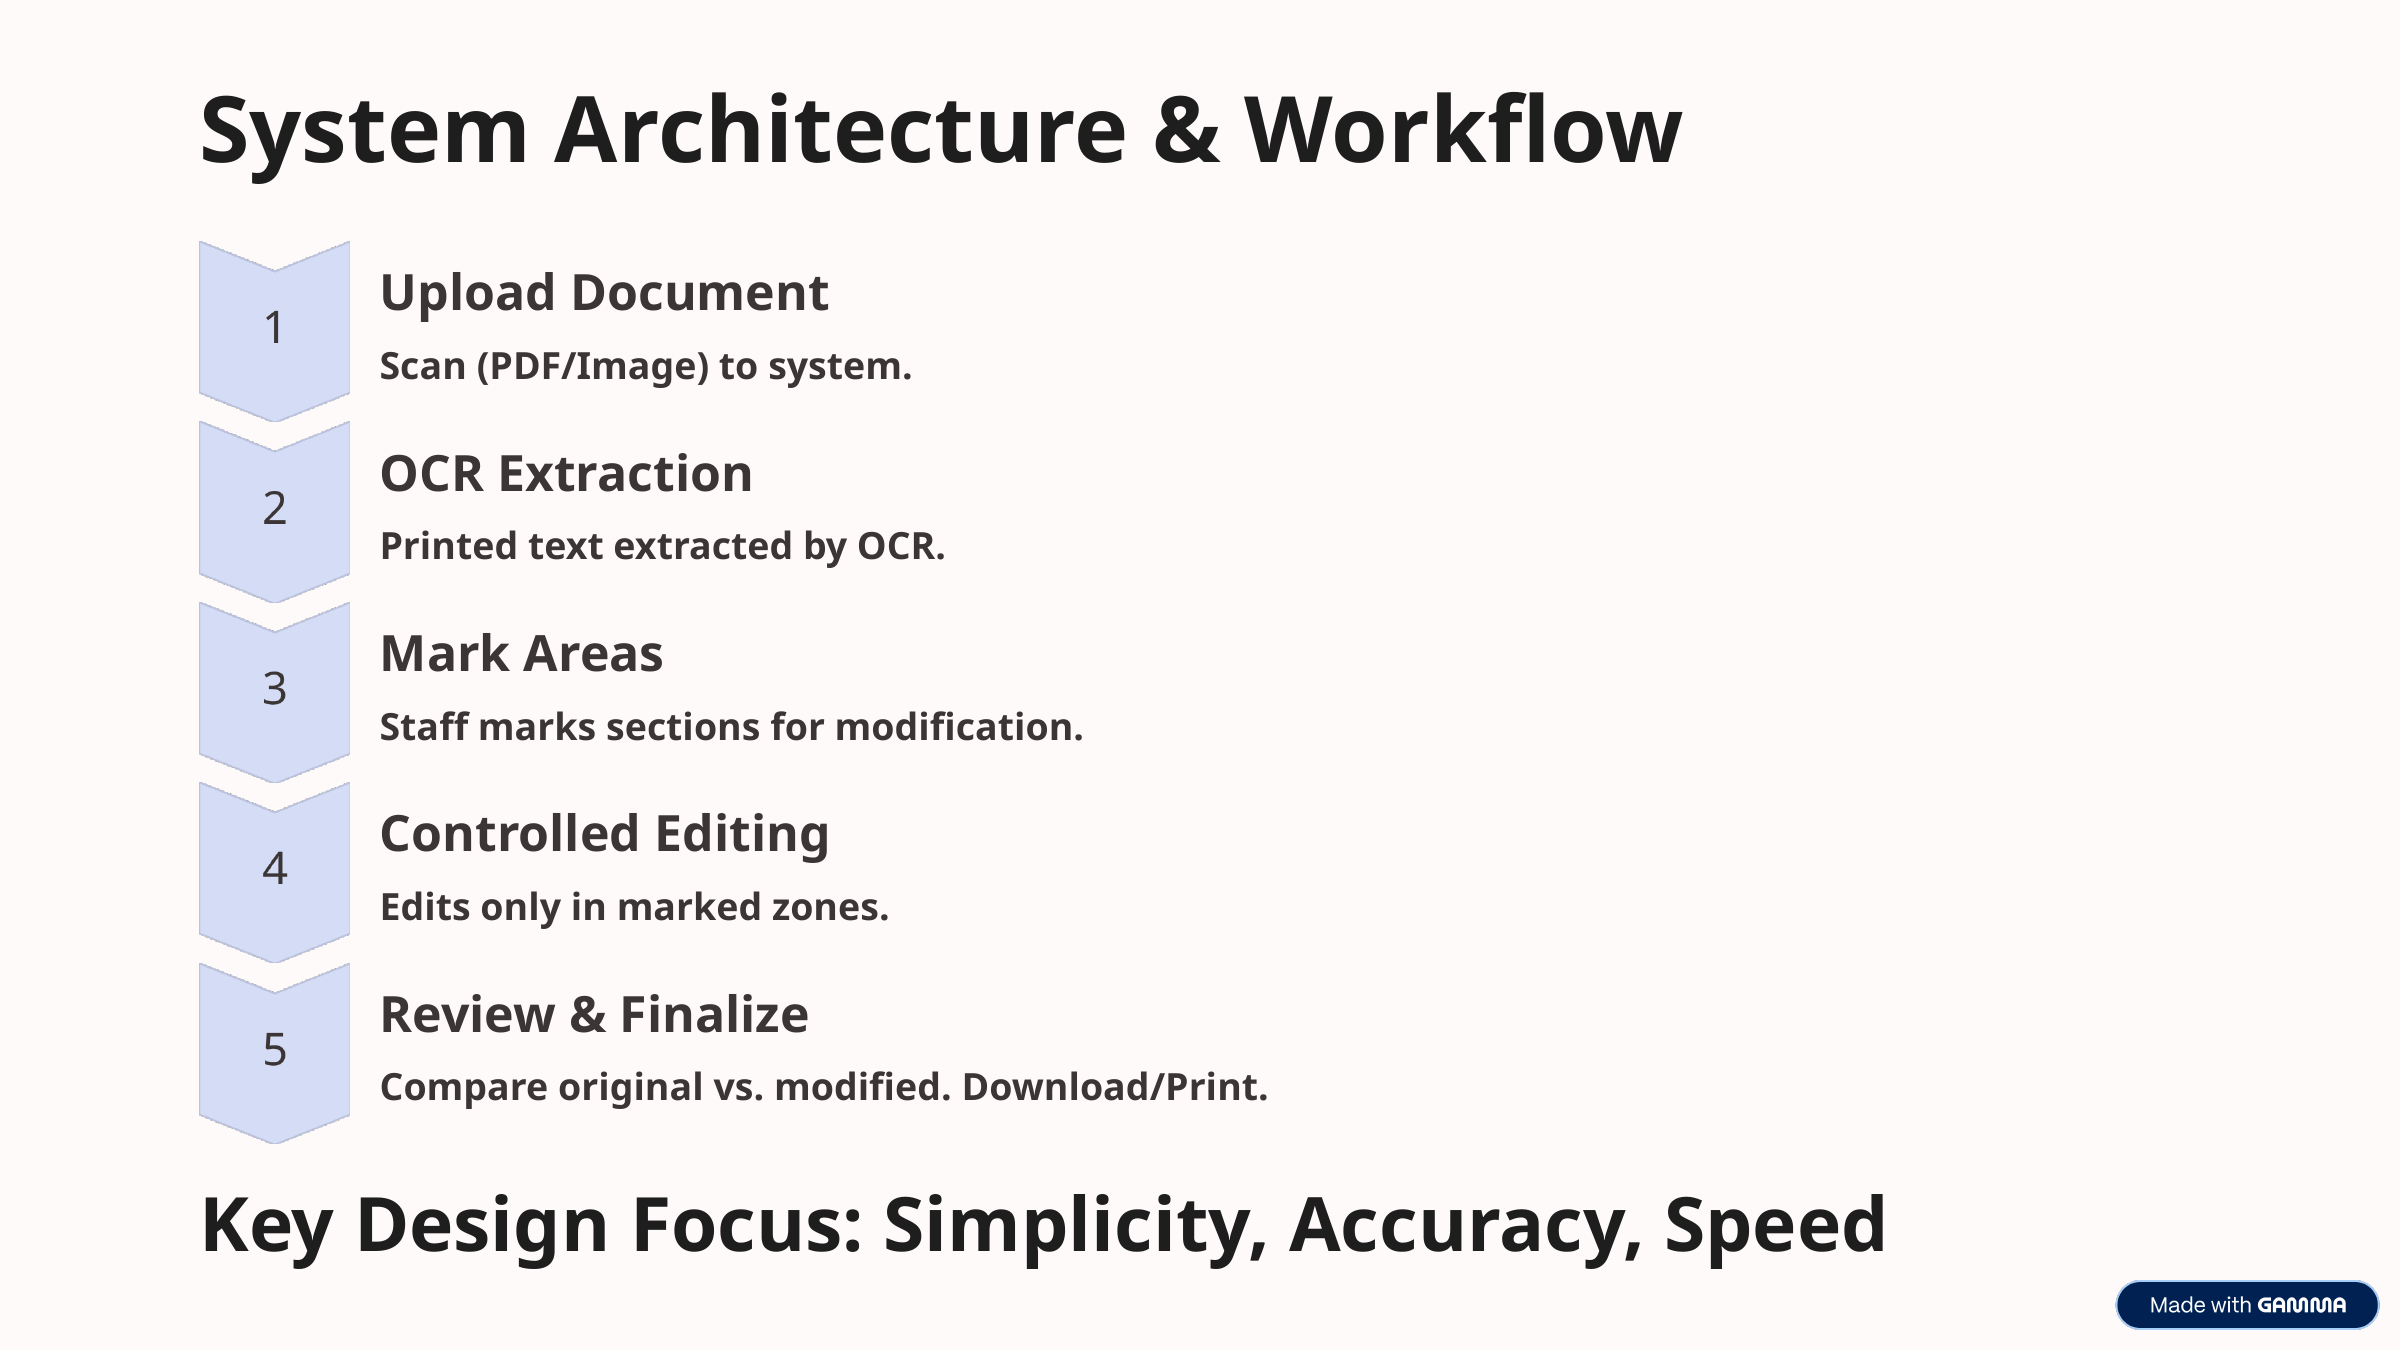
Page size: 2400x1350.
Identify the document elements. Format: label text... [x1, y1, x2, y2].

picture [199, 241, 350, 1144]
text_box Staff marks sections for modification. [379, 699, 2201, 748]
text_box OCR Extraction [379, 452, 776, 502]
text_box Printed text extracted by OCR. [379, 519, 2201, 568]
text_box Controlled Editing [379, 812, 776, 863]
text_box Key Design Focus: Simplicity, Accuracy, Speed [199, 1188, 1675, 1268]
text_box Mark Areas [379, 632, 776, 682]
text_box Scan (PDF/Image) to system. [379, 339, 2201, 388]
text_box Upload Document [379, 271, 776, 322]
picture [2106, 1271, 2389, 1339]
text_box System Architecture & Workflow [199, 82, 1512, 182]
text_box Edits only in marked zones. [379, 880, 2201, 929]
text_box Review & Finalize [379, 993, 776, 1043]
text_box Compare original vs. modified. Download/Print. [379, 1060, 2201, 1109]
